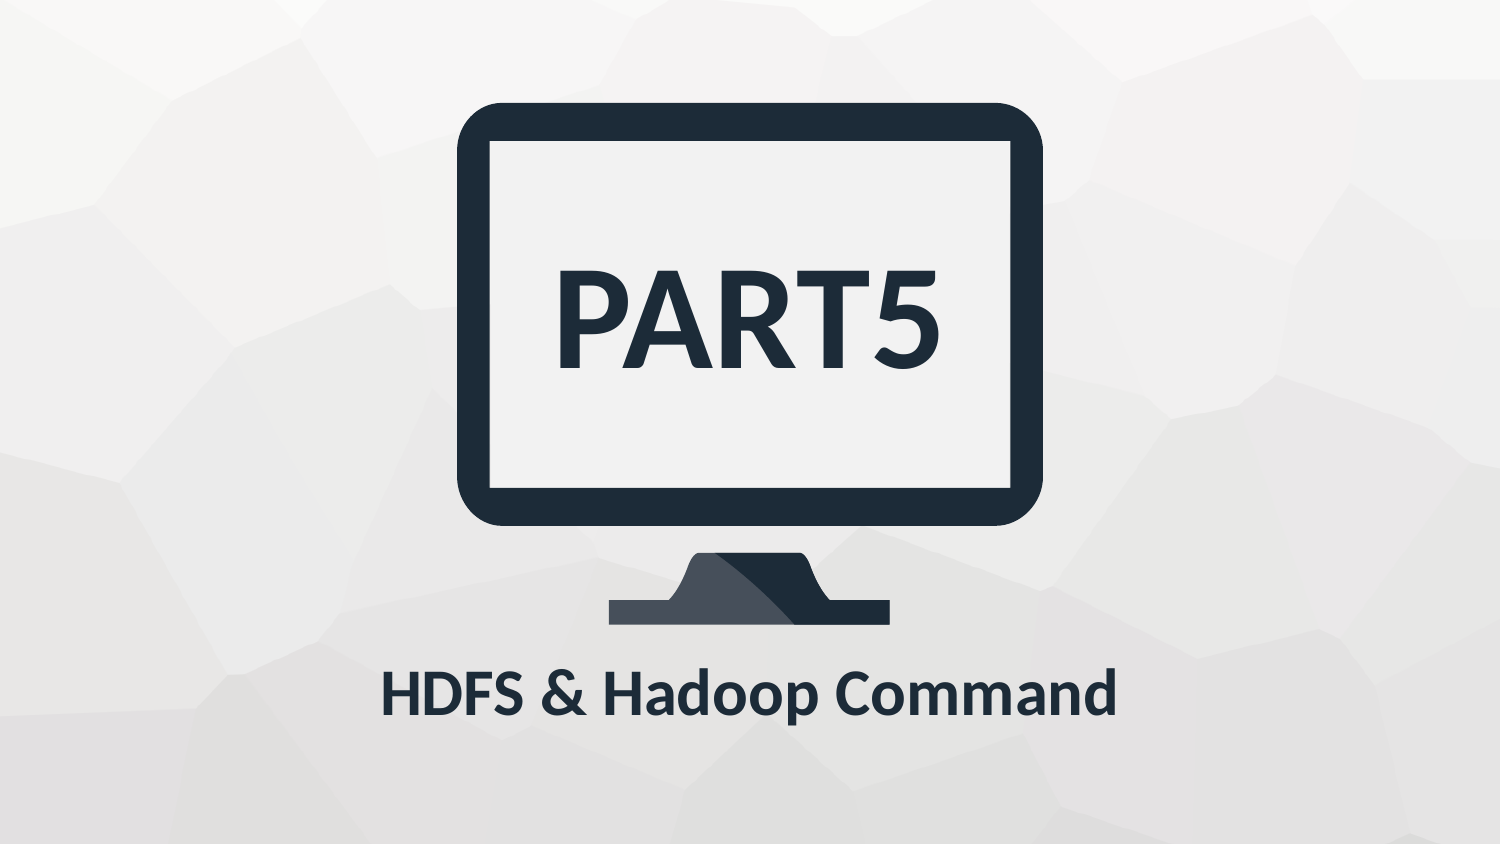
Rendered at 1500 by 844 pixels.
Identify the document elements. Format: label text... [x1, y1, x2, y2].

picture [0, 0, 1500, 844]
text_box HDFS & Hadoop Command [365, 641, 1135, 737]
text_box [456, 102, 1044, 625]
